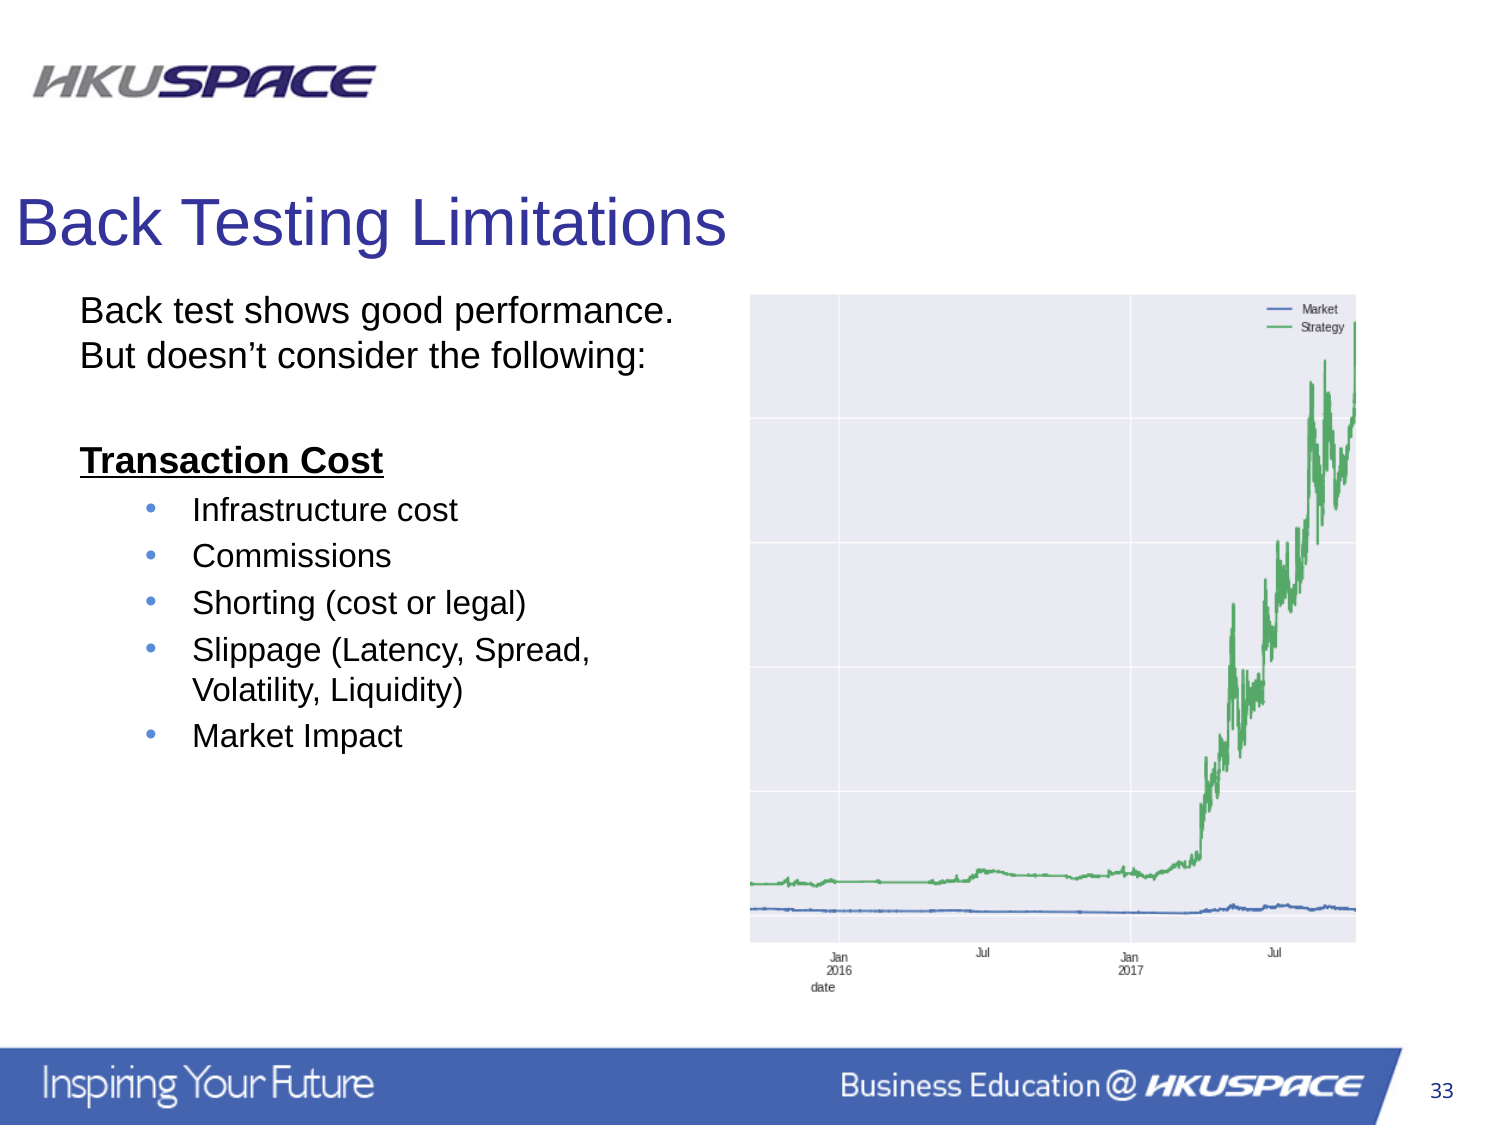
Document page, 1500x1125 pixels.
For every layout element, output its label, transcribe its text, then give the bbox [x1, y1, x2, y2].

title Back Testing Limitations [0, 101, 1325, 266]
text_box Back test shows good performance. But doesn’t consider the following: Transaction Cost Infrastructure cost Commissions Shorting (cost or legal) Slippage (Latency, Spread, Volatility, Liquidity) Market Impact [64, 278, 703, 1012]
picture [0, 0, 1500, 1125]
slide_number 33 [1415, 1070, 1499, 1125]
